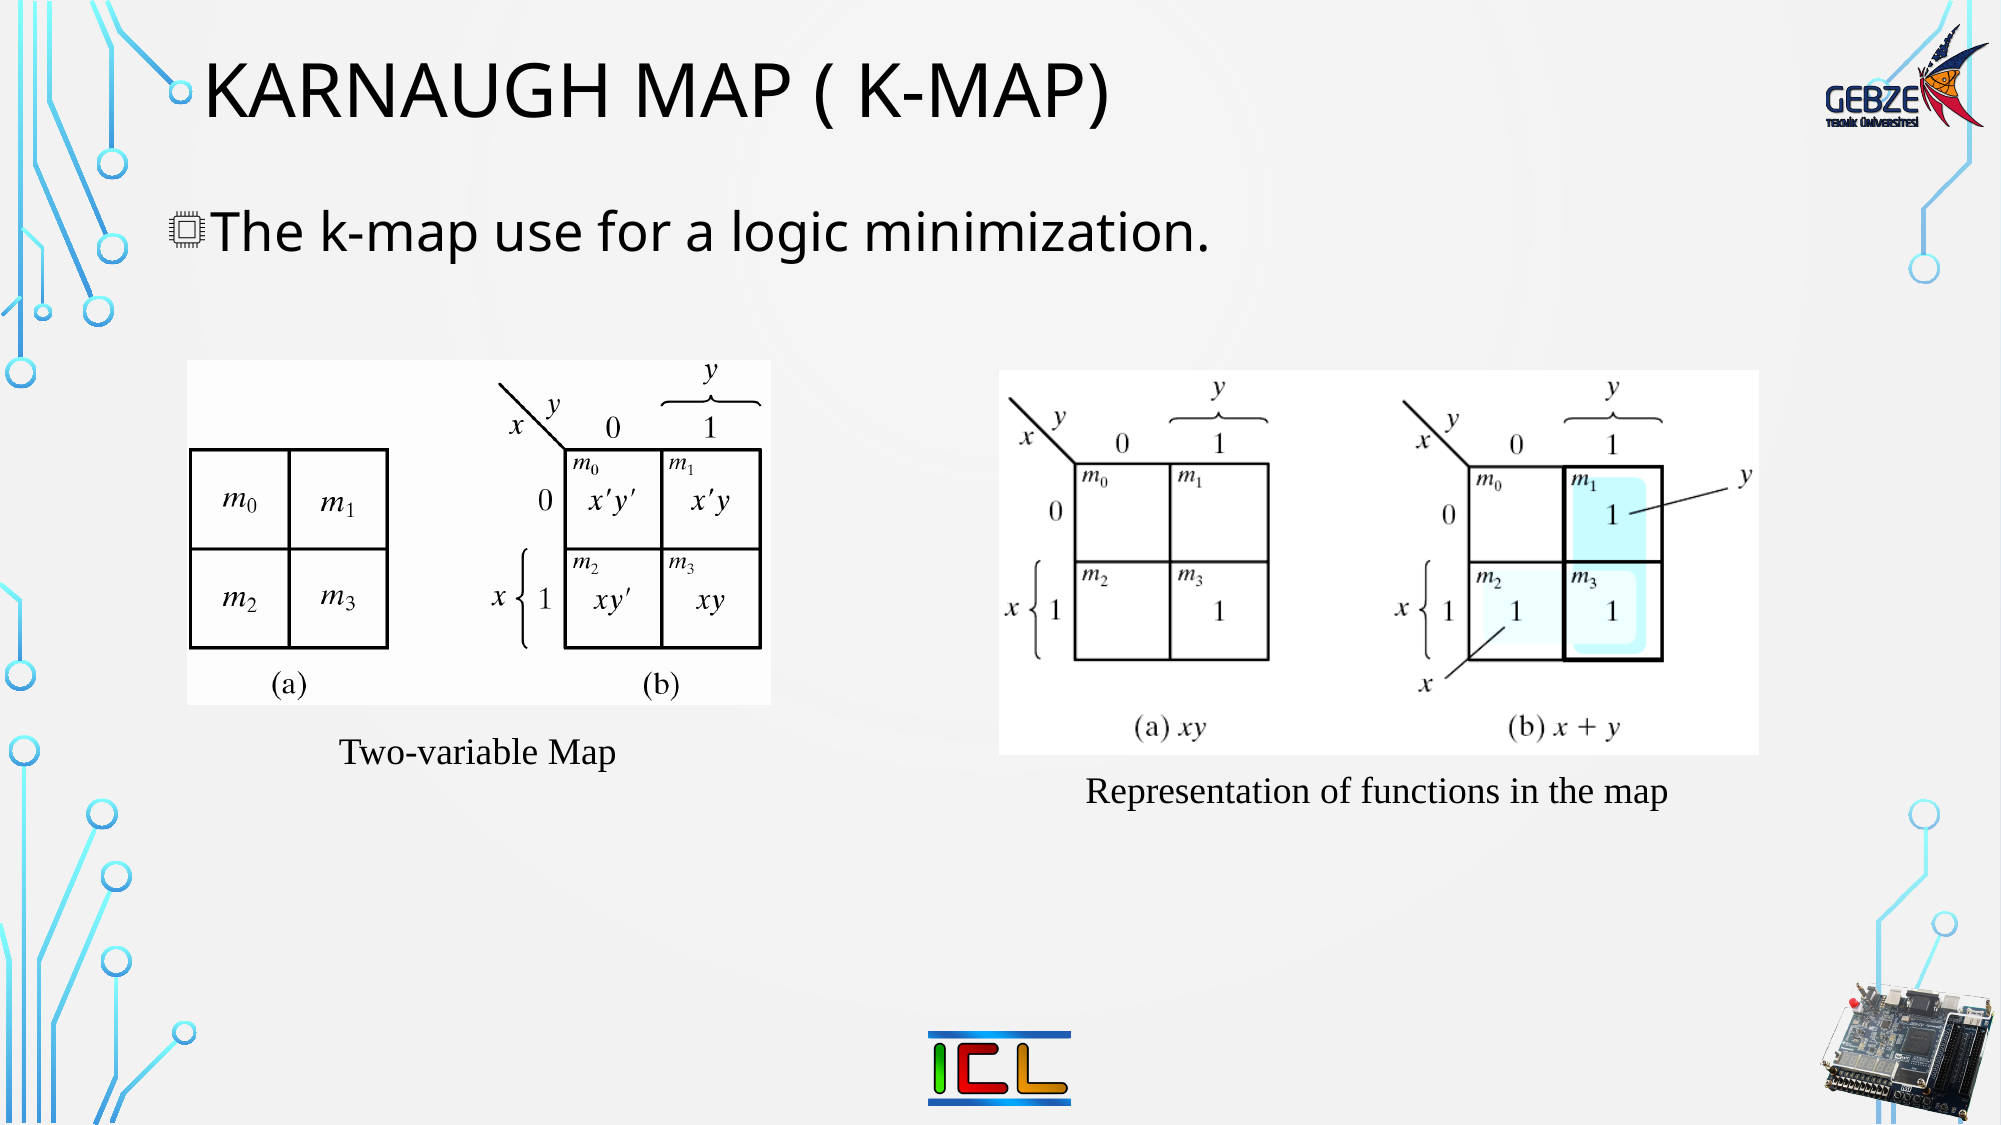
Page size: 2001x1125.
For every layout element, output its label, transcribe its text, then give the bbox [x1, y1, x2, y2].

picture [999, 370, 1759, 755]
picture [163, 205, 211, 254]
picture [925, 1029, 1074, 1108]
text_box Representation of functions in the map [984, 758, 1771, 819]
list The k-map use for a logic minimization. [148, 176, 1866, 1015]
picture [1826, 24, 1989, 127]
text_box Two-variable Map [222, 719, 733, 780]
picture [1815, 974, 2000, 1125]
picture [186, 360, 771, 705]
title Karnaugh Map ( K-map) [187, 24, 1804, 161]
